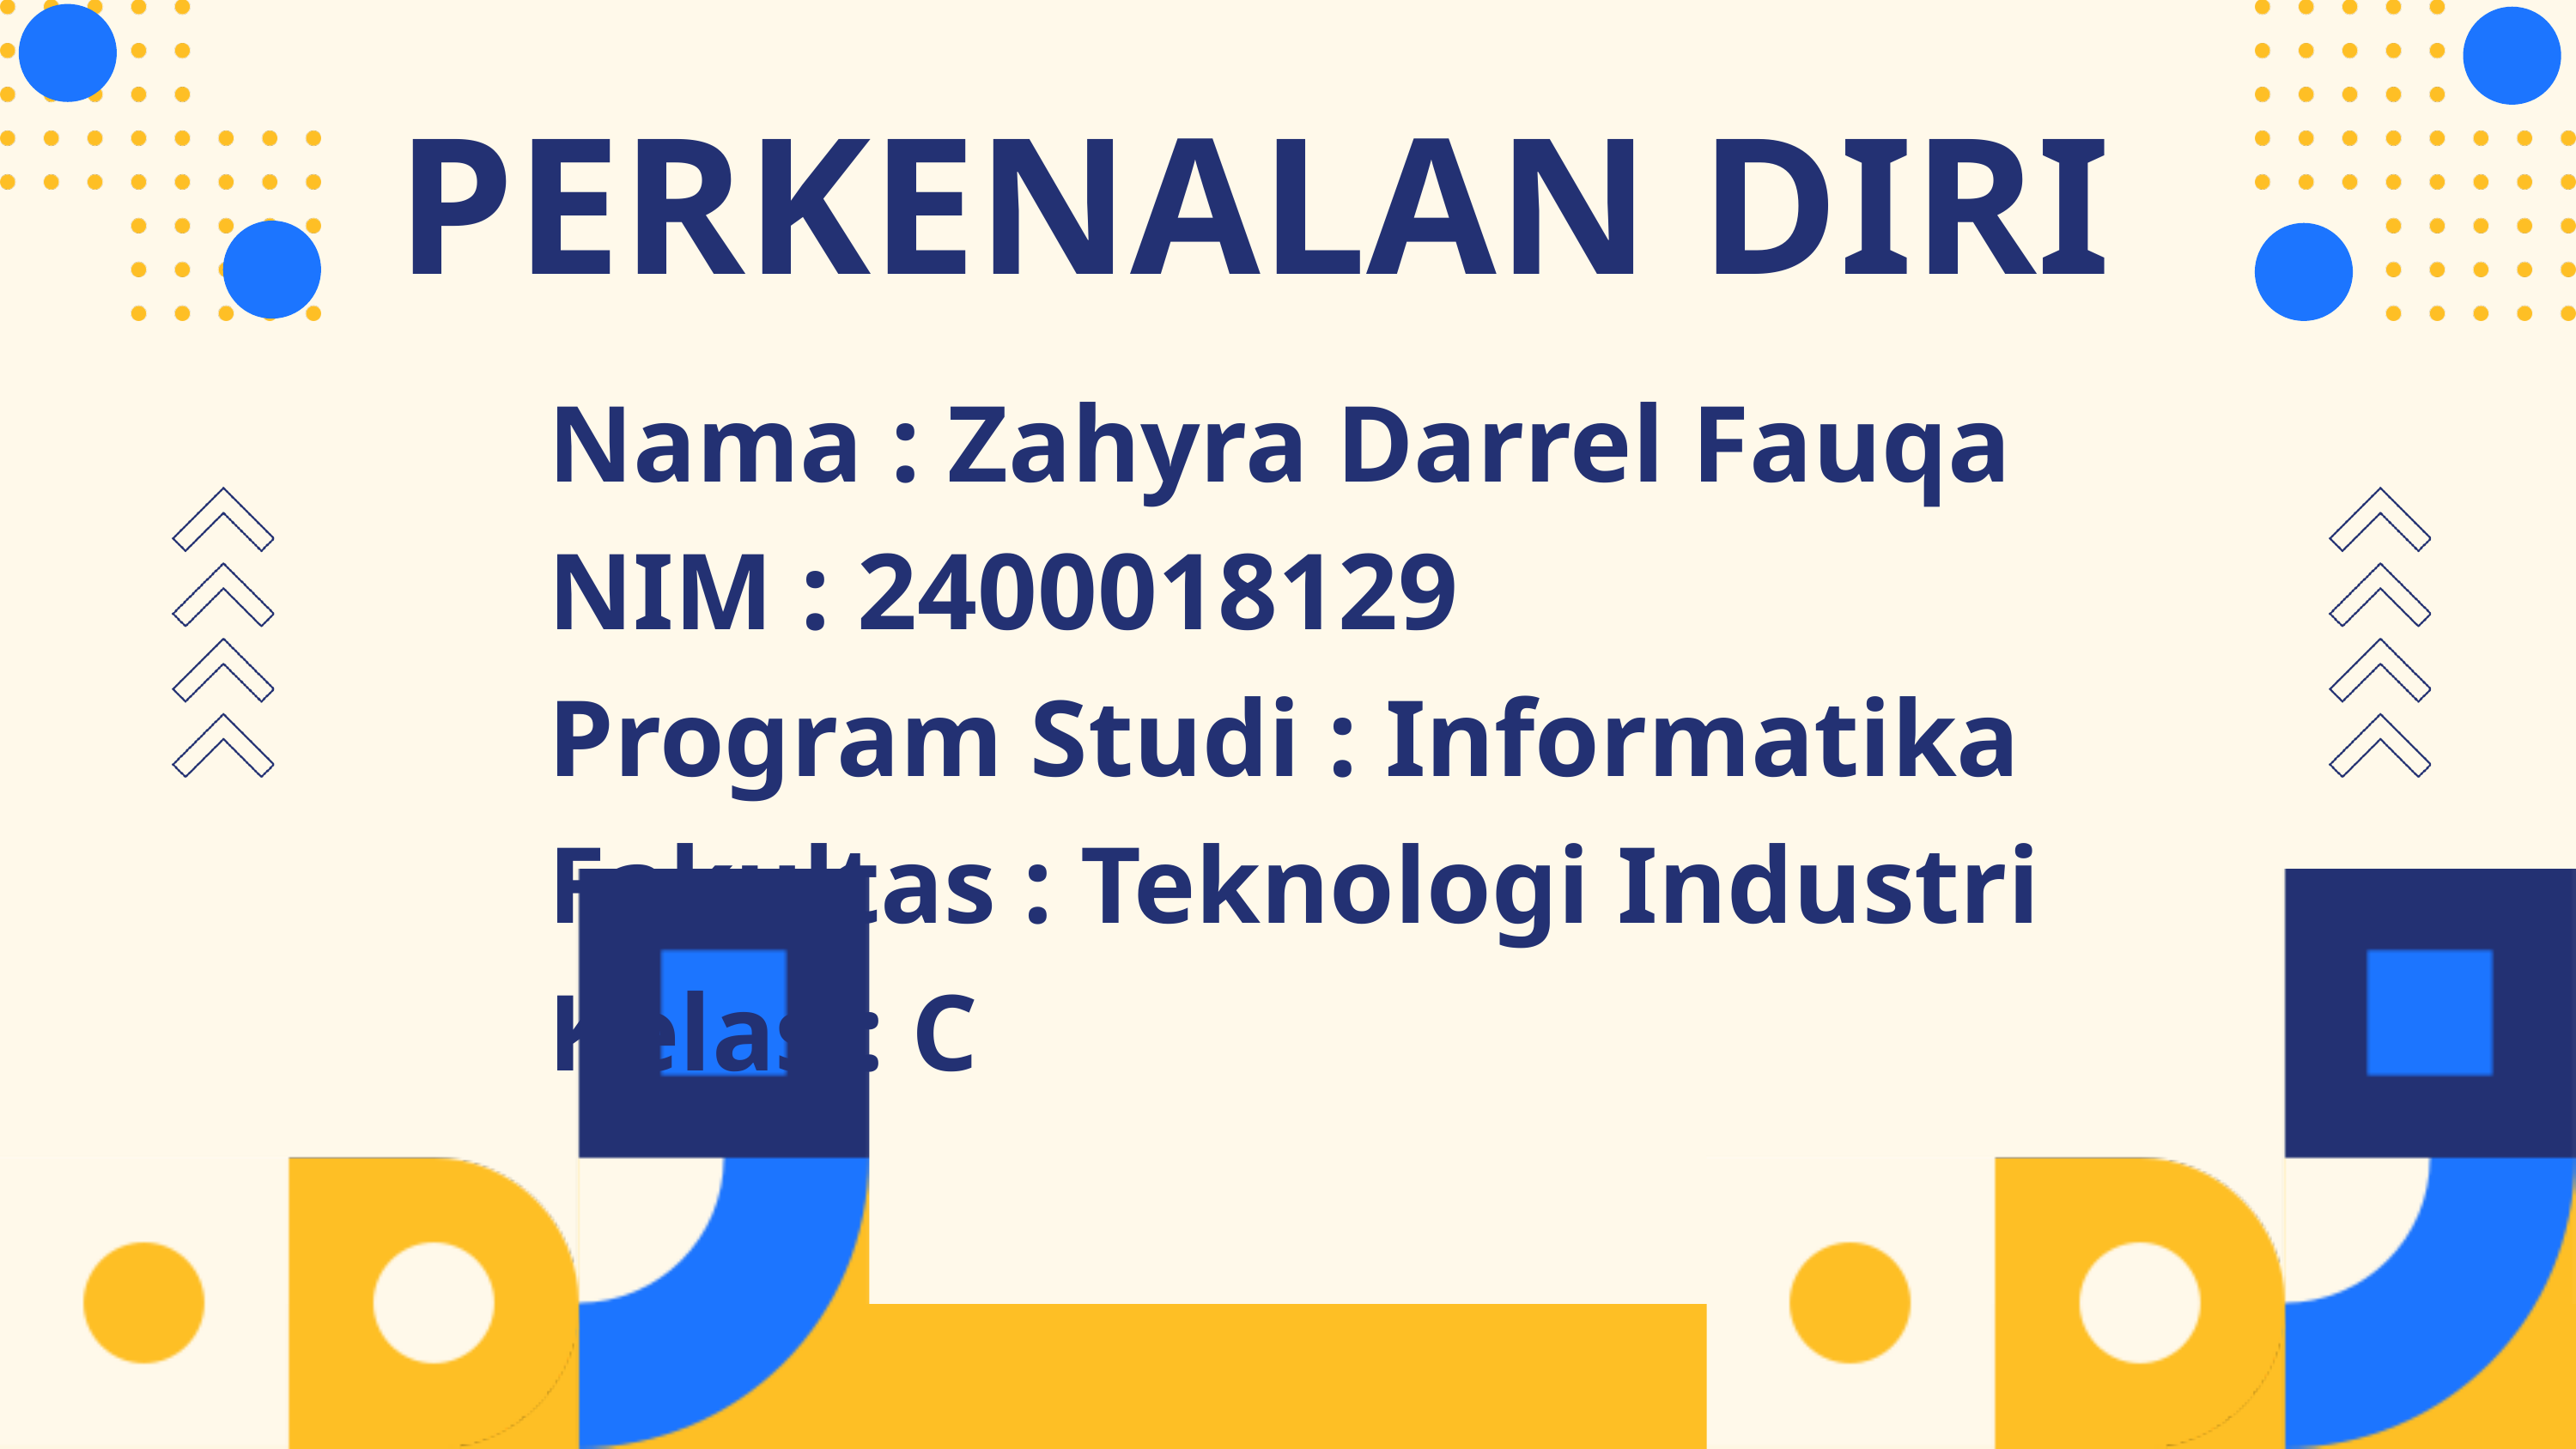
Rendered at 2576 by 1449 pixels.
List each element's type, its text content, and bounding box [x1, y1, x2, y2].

text_box Nama : Zahyra Darrel Fauqa NIM : 2400018129 Program Studi : Informatika Fakultas : Teknologi Industri Kelas : C [548, 355, 2255, 1092]
text_box PERKENALAN DIRI [222, 107, 2286, 312]
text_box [18, 3, 118, 103]
text_box [2329, 487, 2432, 778]
text_box [0, 869, 870, 1303]
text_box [2254, 222, 2354, 322]
text_box [2255, 0, 2576, 321]
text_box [0, 1303, 2576, 1449]
text_box [1706, 869, 2576, 1303]
text_box [172, 487, 275, 778]
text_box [222, 220, 322, 319]
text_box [2463, 6, 2561, 106]
text_box [0, 0, 321, 321]
